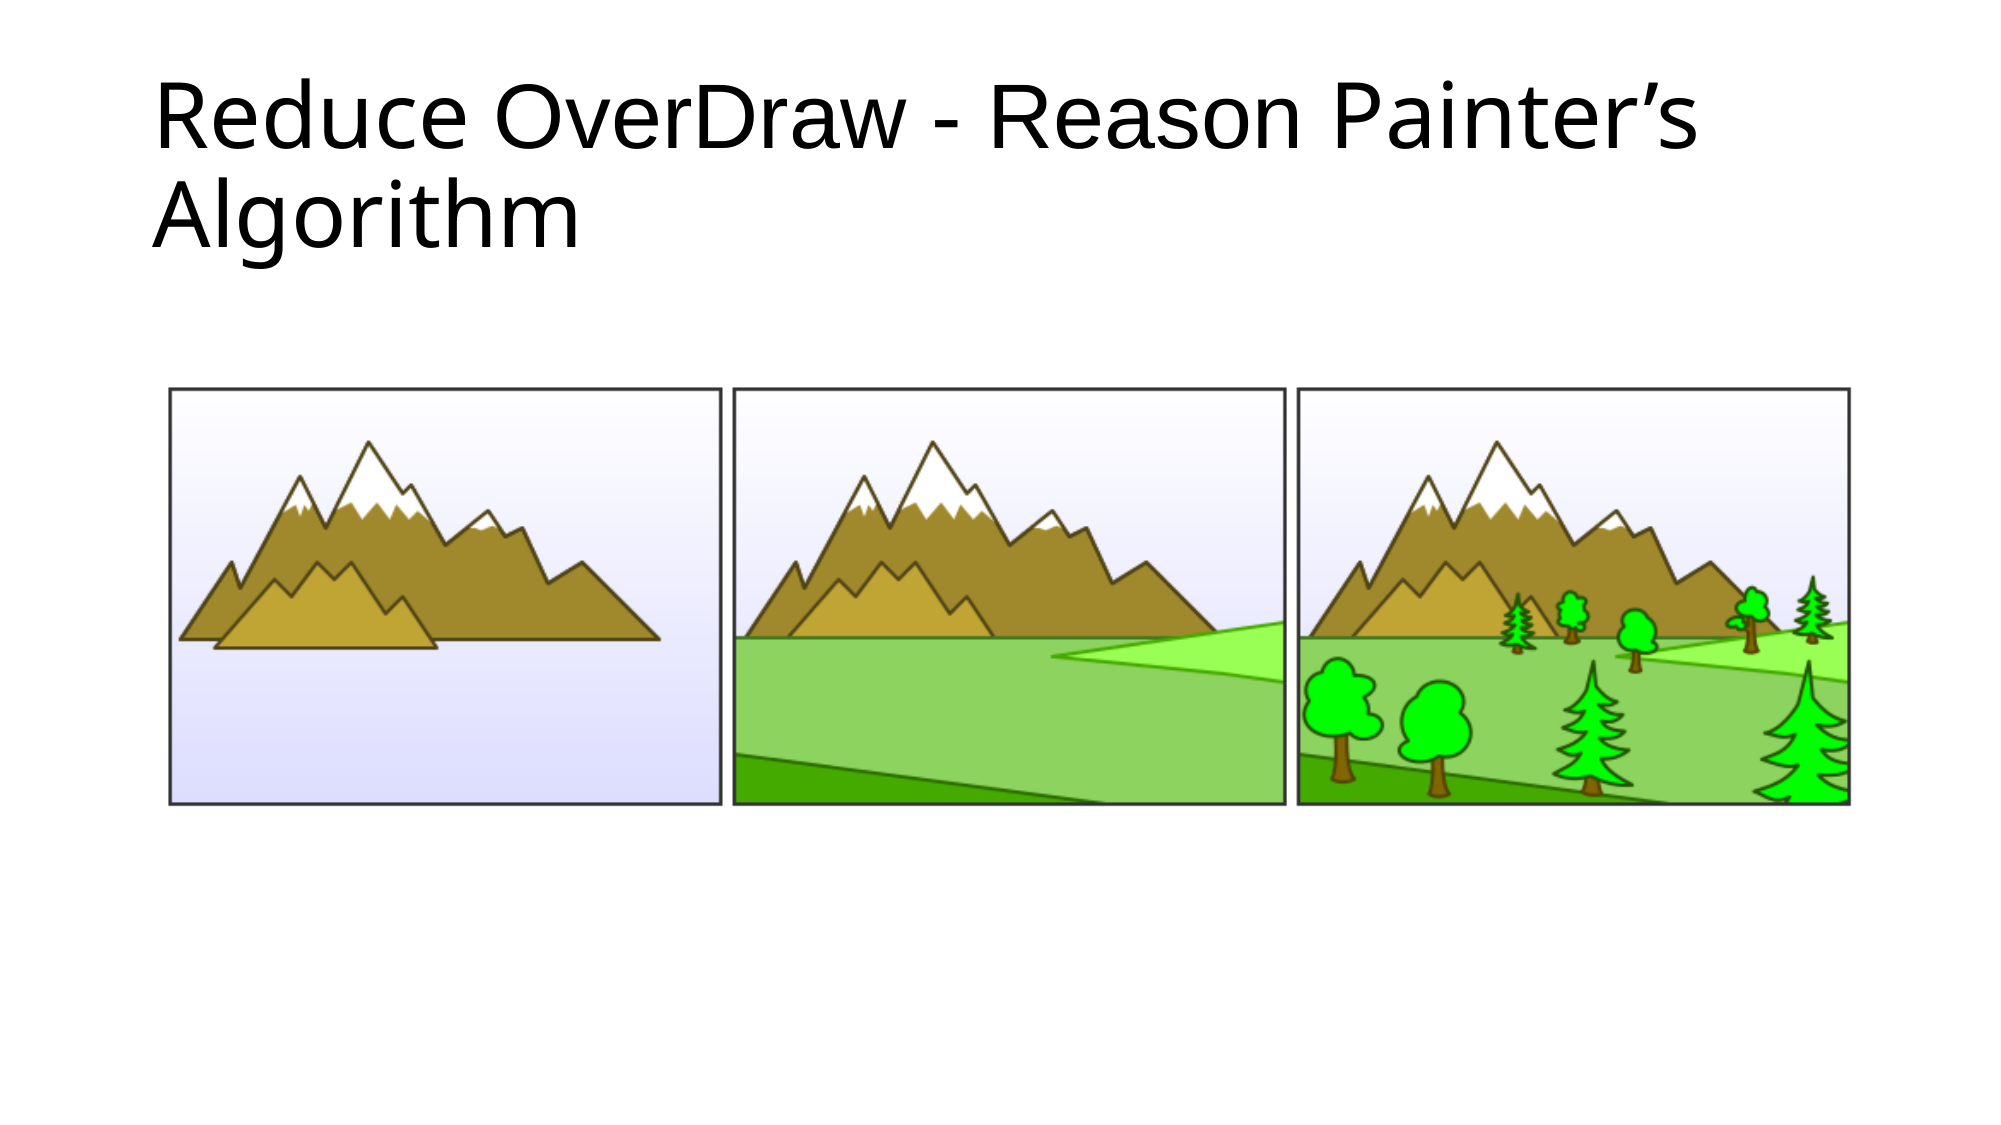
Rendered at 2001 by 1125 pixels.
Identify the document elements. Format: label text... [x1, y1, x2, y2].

title Reduce OverDraw - Reason Painter’s Algorithm [137, 59, 1863, 278]
picture [162, 381, 1858, 813]
